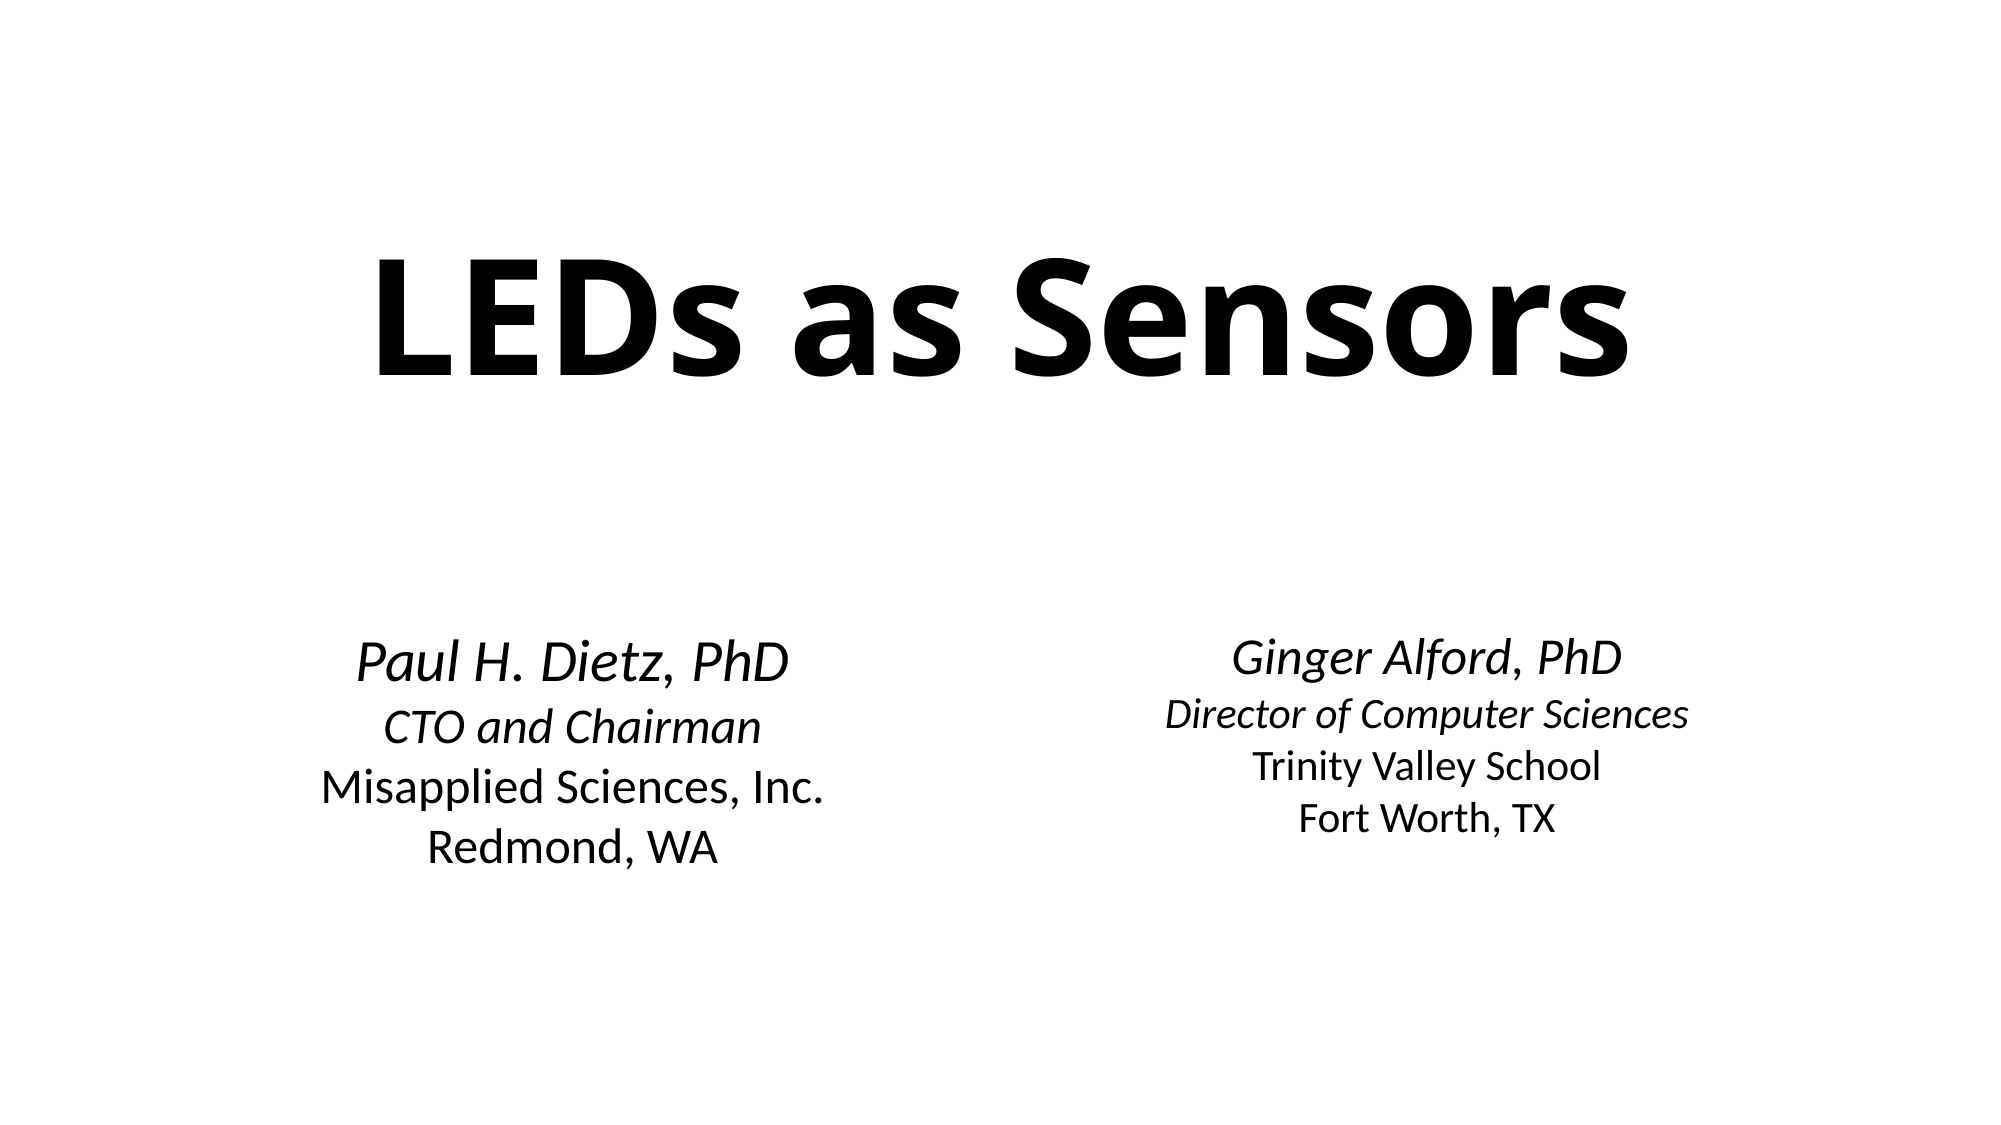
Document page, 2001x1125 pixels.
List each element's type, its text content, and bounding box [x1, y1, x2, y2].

subtitle Paul H. Dietz, PhD CTO and Chairman Misapplied Sciences, Inc. Redmond, WA [291, 621, 855, 894]
text_box Ginger Alford, PhD Director of Computer Sciences Trinity Valley School Fort Worth, TX [1145, 621, 1709, 894]
title LEDs as Sensors [249, 227, 1750, 418]
